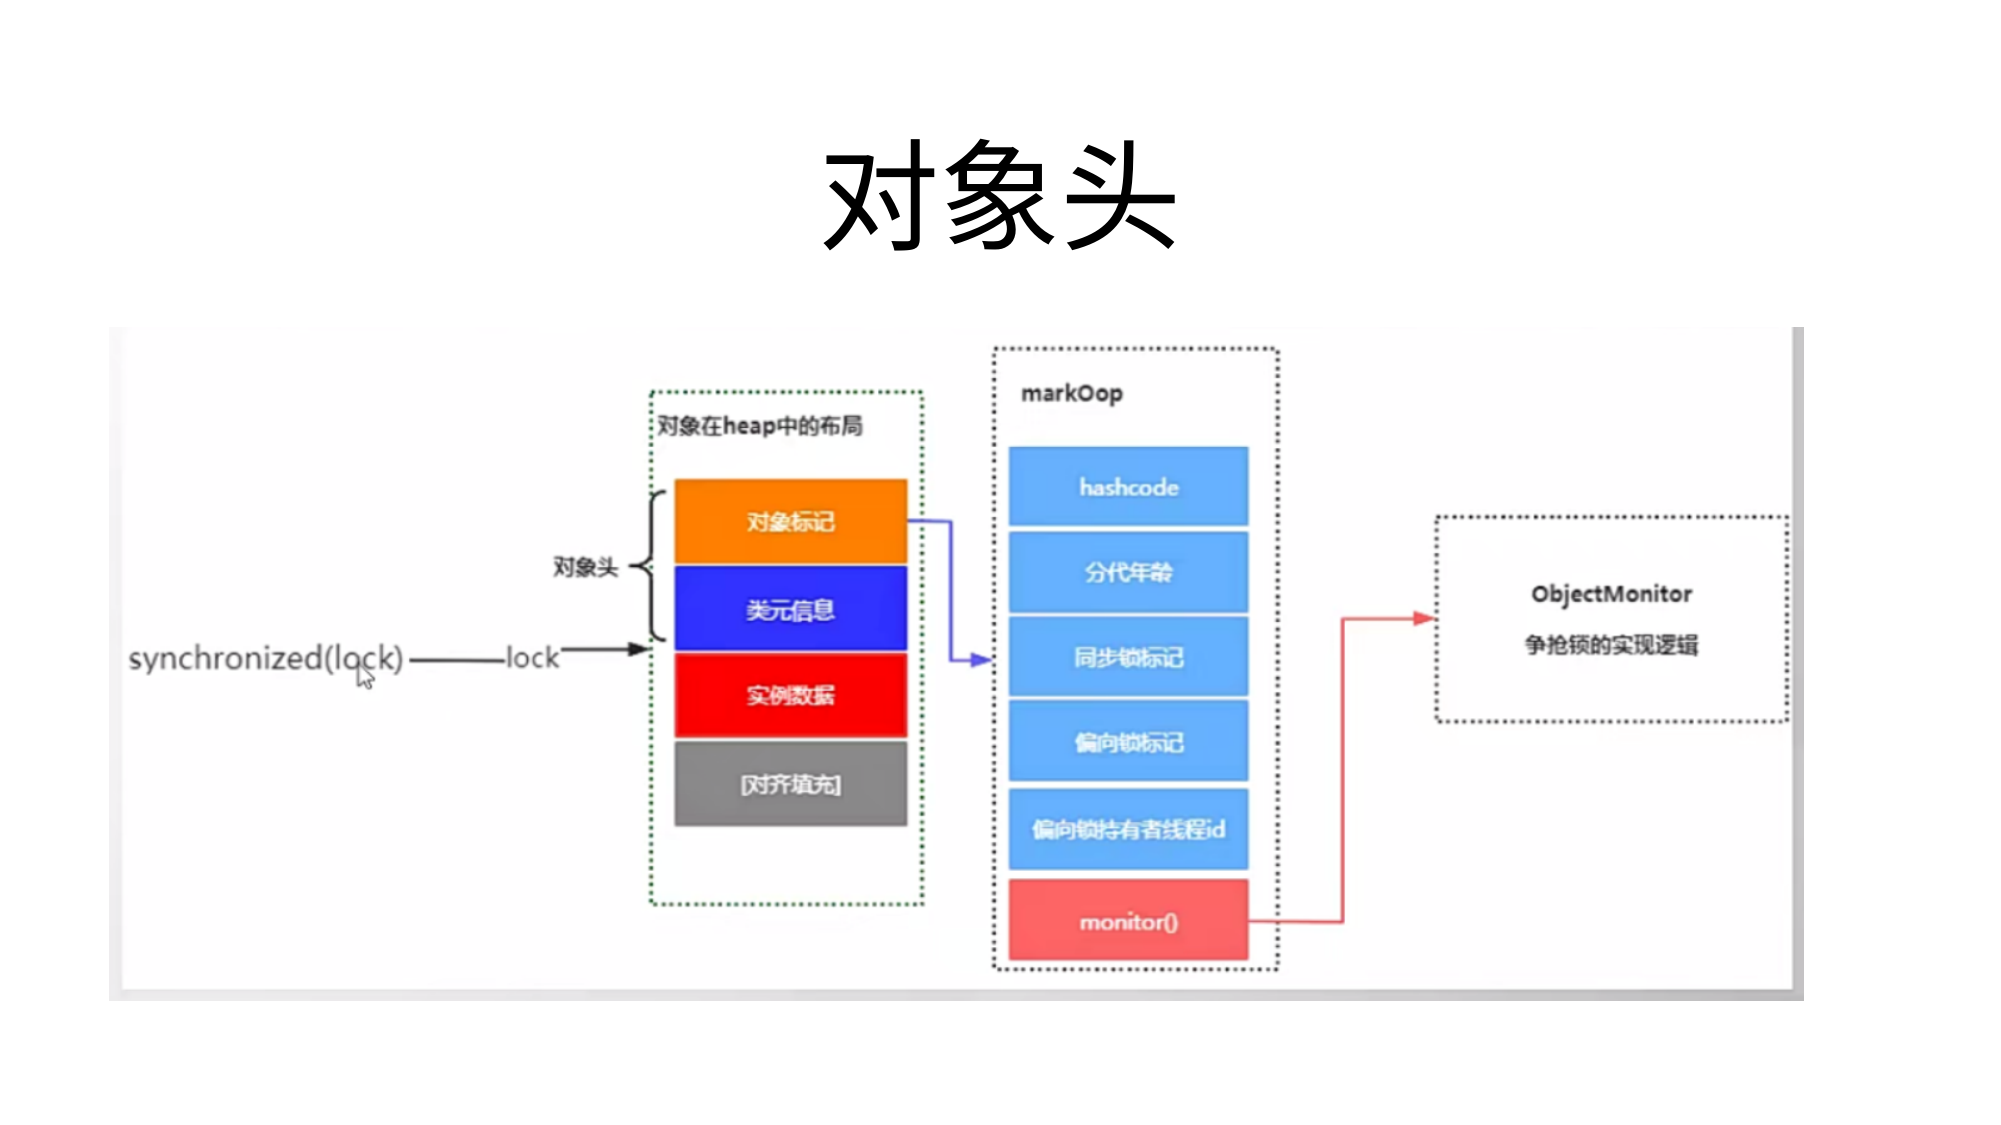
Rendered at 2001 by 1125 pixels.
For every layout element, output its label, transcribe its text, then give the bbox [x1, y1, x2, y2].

title 对象头 [249, 127, 1750, 275]
picture [109, 327, 1804, 1001]
